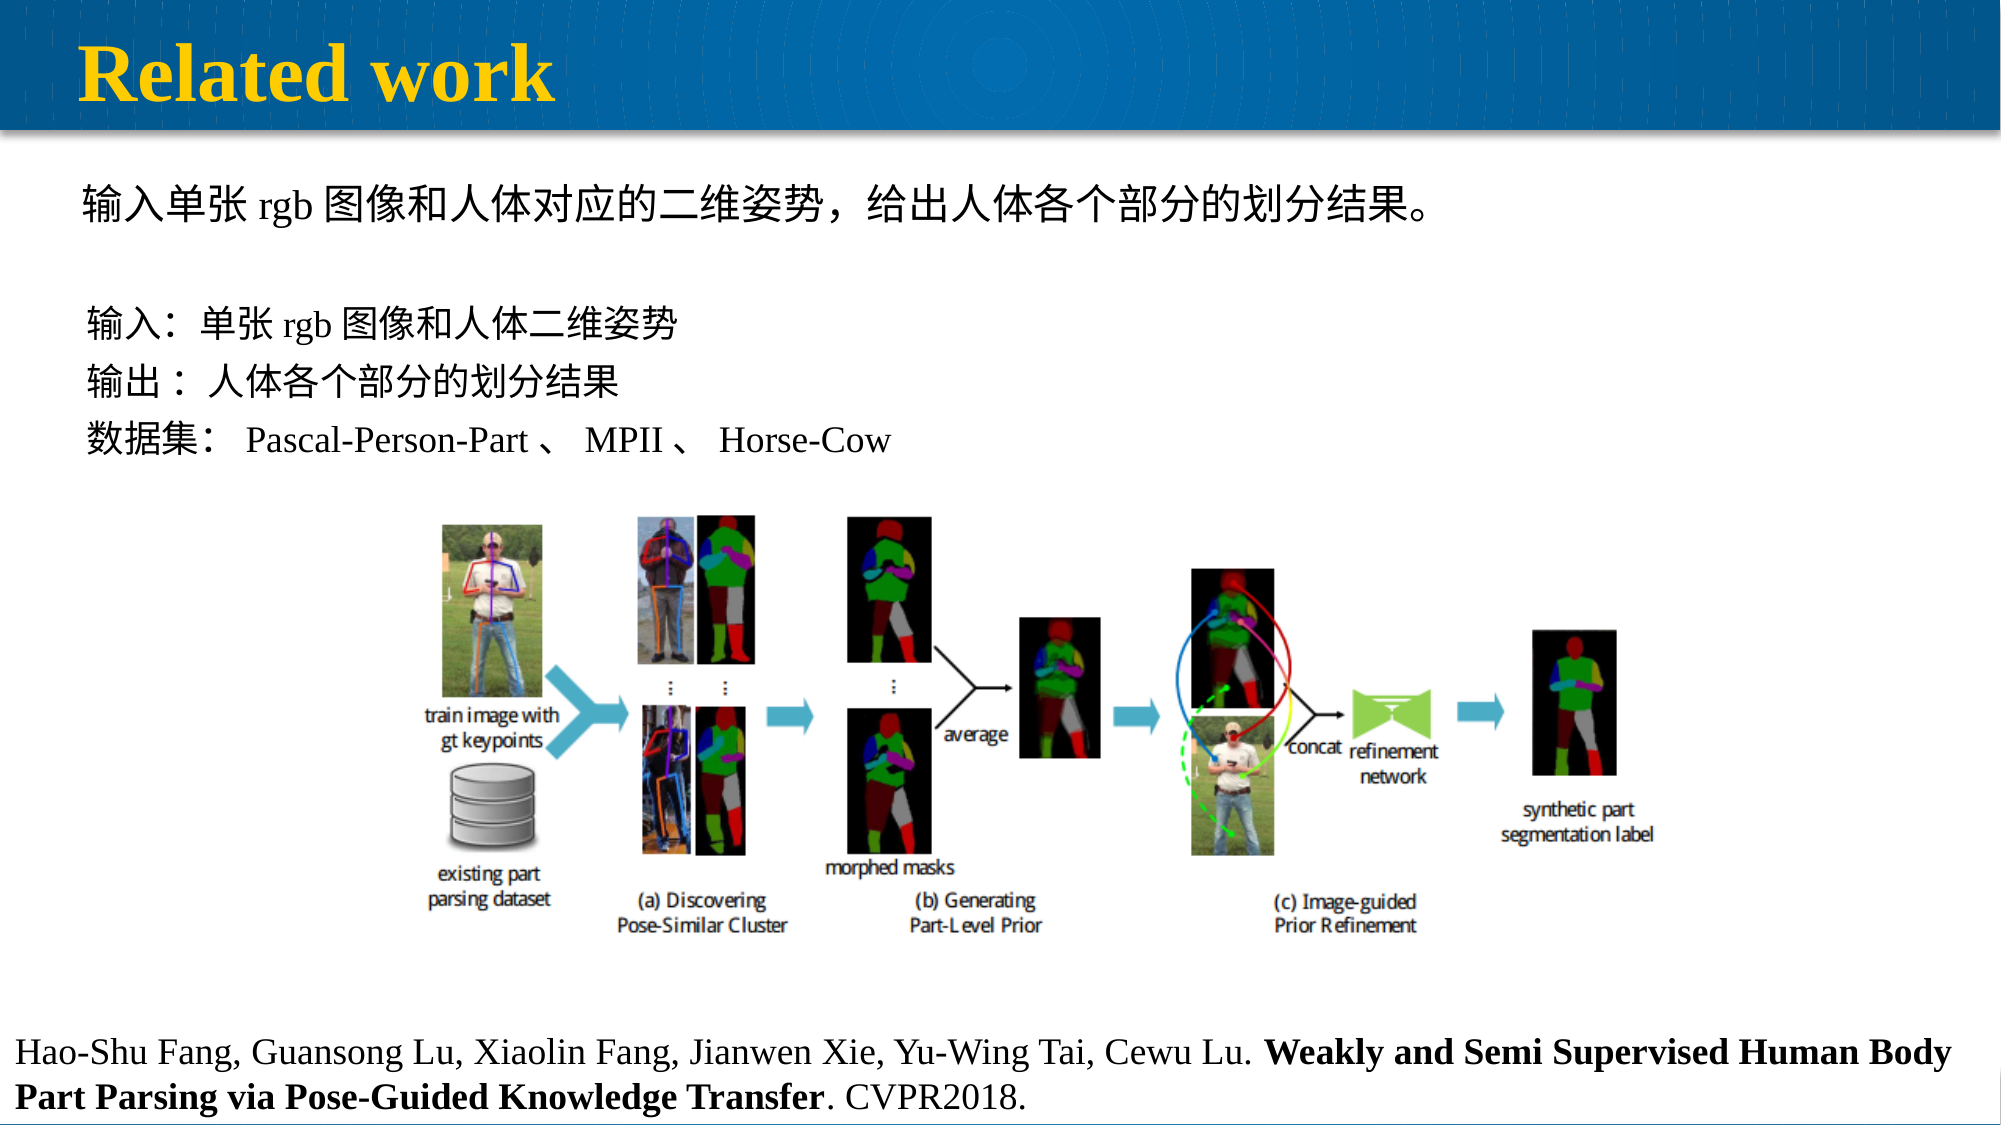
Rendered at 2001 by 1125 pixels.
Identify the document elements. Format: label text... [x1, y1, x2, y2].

picture [297, 467, 1703, 950]
title Related work [62, 14, 1478, 121]
text_box Hao-Shu Fang, Guansong Lu, Xiaolin Fang, Jianwen Xie, Yu-Wing Tai, Cewu Lu. Weakly and Semi Supervised Human Body Part Parsing via Pose-Guided Knowledge Transfer. CVPR2018. [0, 1019, 2000, 1125]
text_box 输入：单张rgb图像和人体二维姿势 输出 ：人体各个部分的划分结果 数据集：Pascal-Person-Part、MPII、Horse-Cow [71, 292, 1171, 468]
list 输入单张rgb图像和人体对应的二维姿势，给出人体各个部分的划分结果。 [66, 170, 1485, 264]
